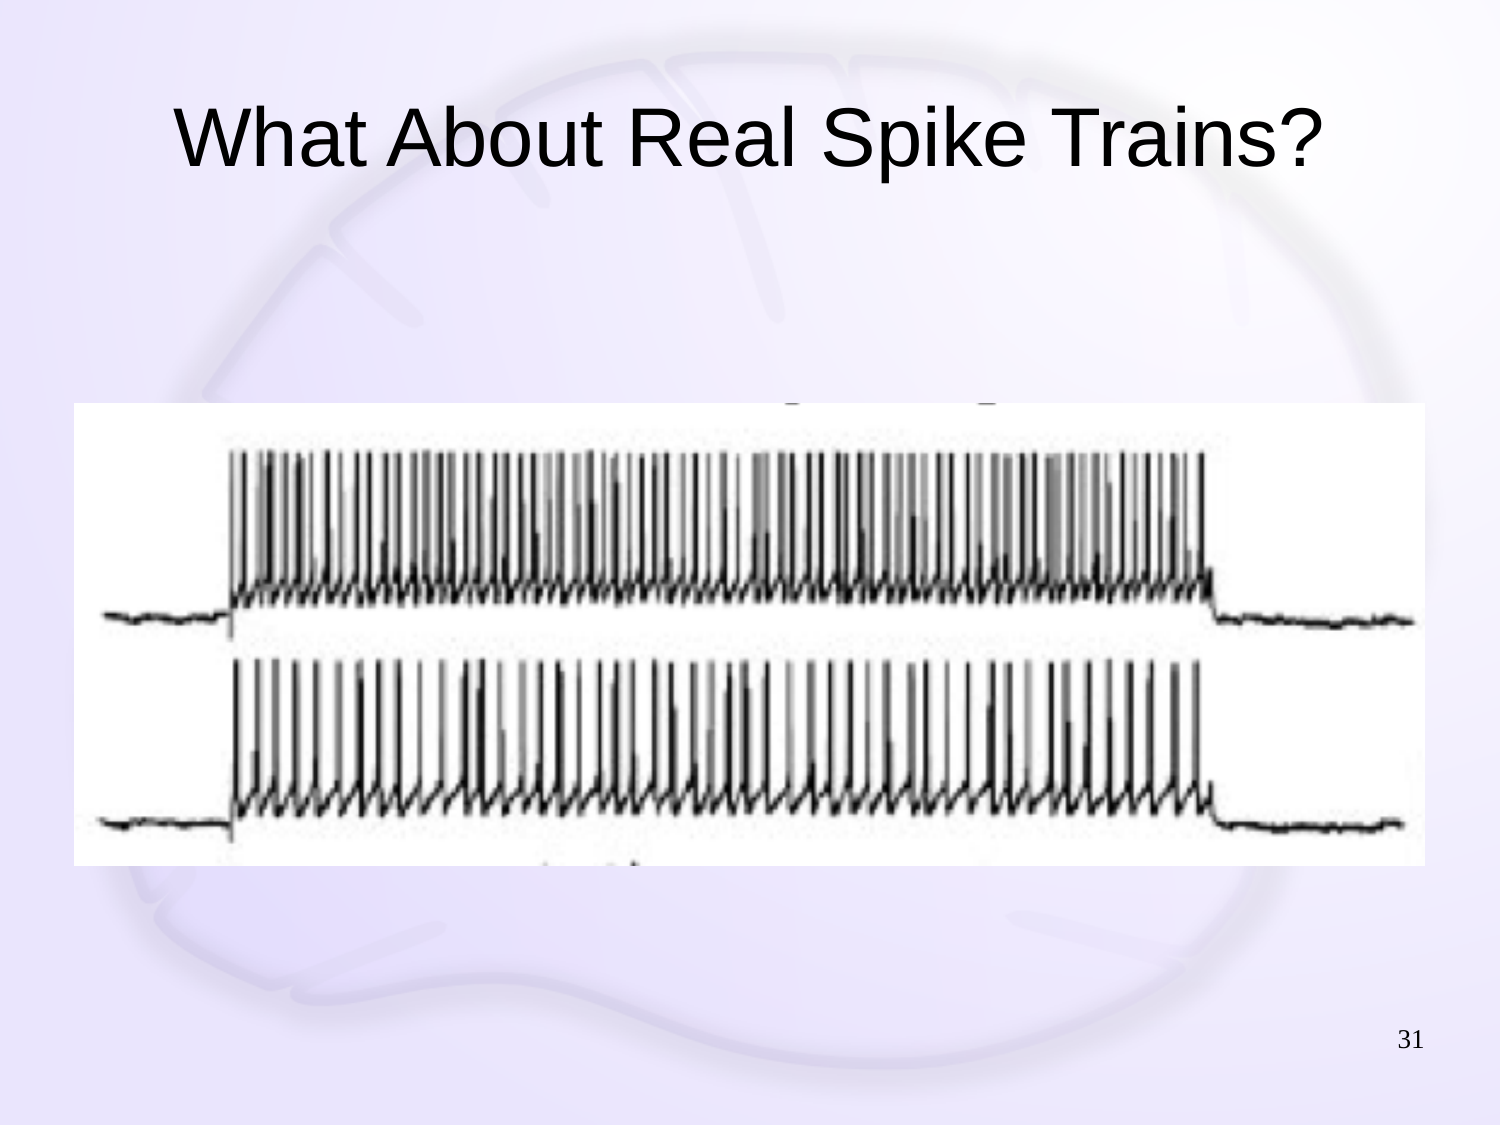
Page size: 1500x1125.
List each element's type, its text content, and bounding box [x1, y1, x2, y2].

title What About Real Spike Trains? [74, 44, 1425, 233]
slide_number 31 [1075, 1024, 1425, 1103]
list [74, 403, 1425, 866]
picture [0, 0, 1500, 1125]
